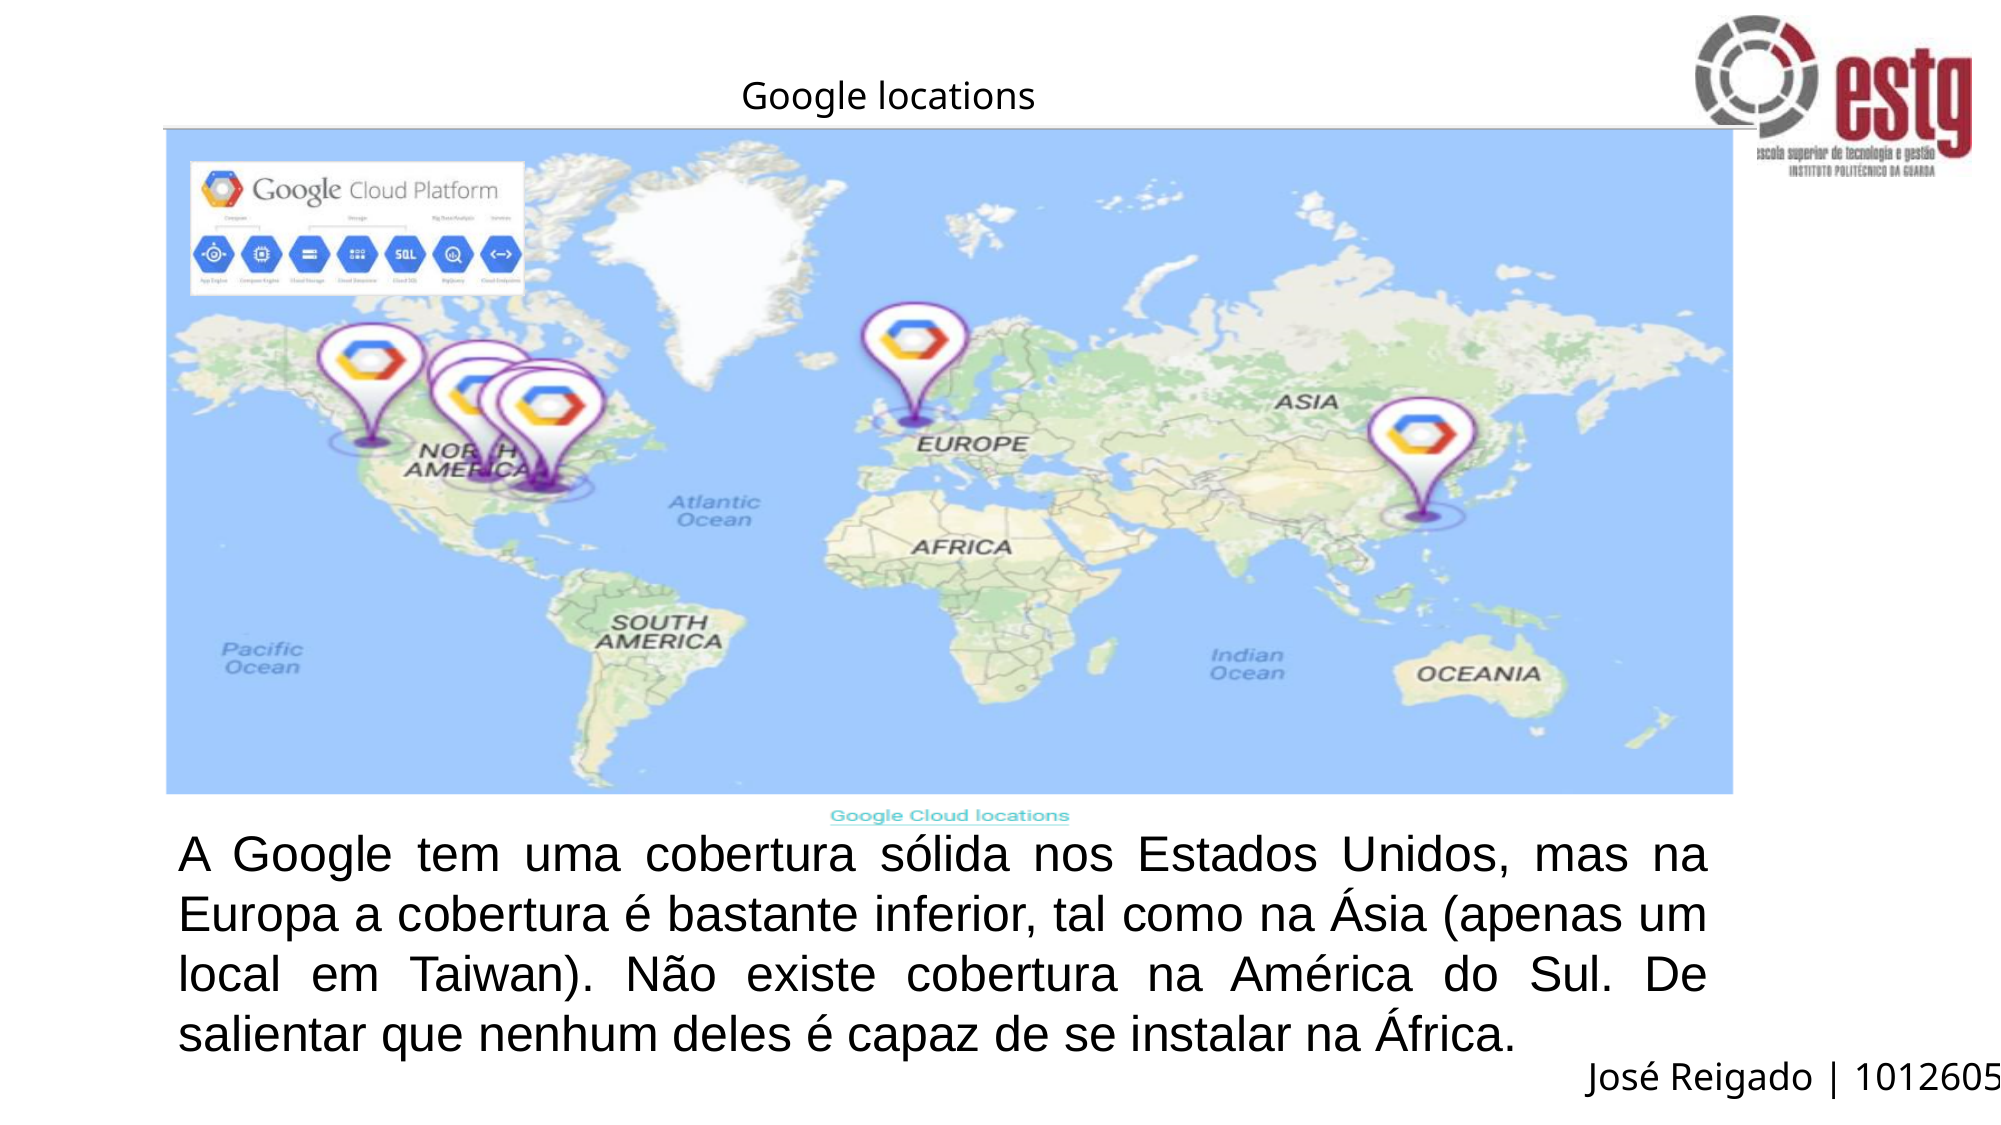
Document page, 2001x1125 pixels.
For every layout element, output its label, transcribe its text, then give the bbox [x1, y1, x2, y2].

text_box A Google tem uma cobertura sólida nos Estados Unidos, mas na Europa a cobertura é bastante inferior, tal como na Ásia (apenas um local em Taiwan). Não existe cobertura na América do Sul. De salientar que nenhum deles é capaz de se instalar na África. [163, 828, 1725, 1062]
text_box Google locations [726, 64, 1052, 124]
picture [163, 15, 1972, 828]
text_box José Reigado | 1012605 [1573, 1045, 2000, 1106]
